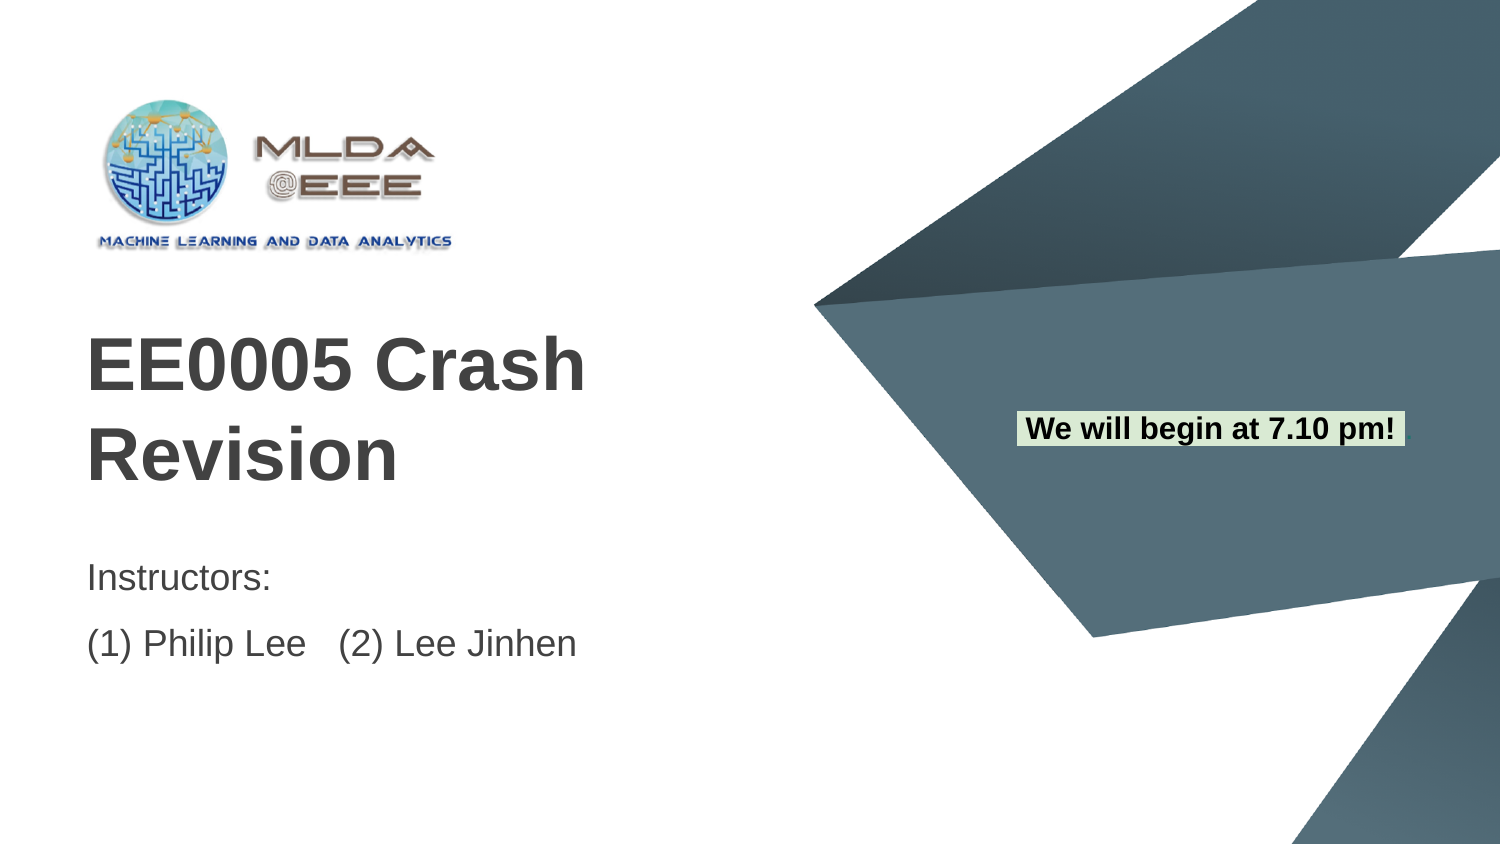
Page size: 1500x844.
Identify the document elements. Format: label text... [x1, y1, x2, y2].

text_box We will begin at 7.10 pm! . [1001, 393, 1432, 461]
picture [0, 0, 1500, 844]
subtitle Instructors: (1) Philip Lee (2) Lee Jinhen [71, 537, 739, 629]
title EE0005 Crash Revision [71, 189, 739, 511]
